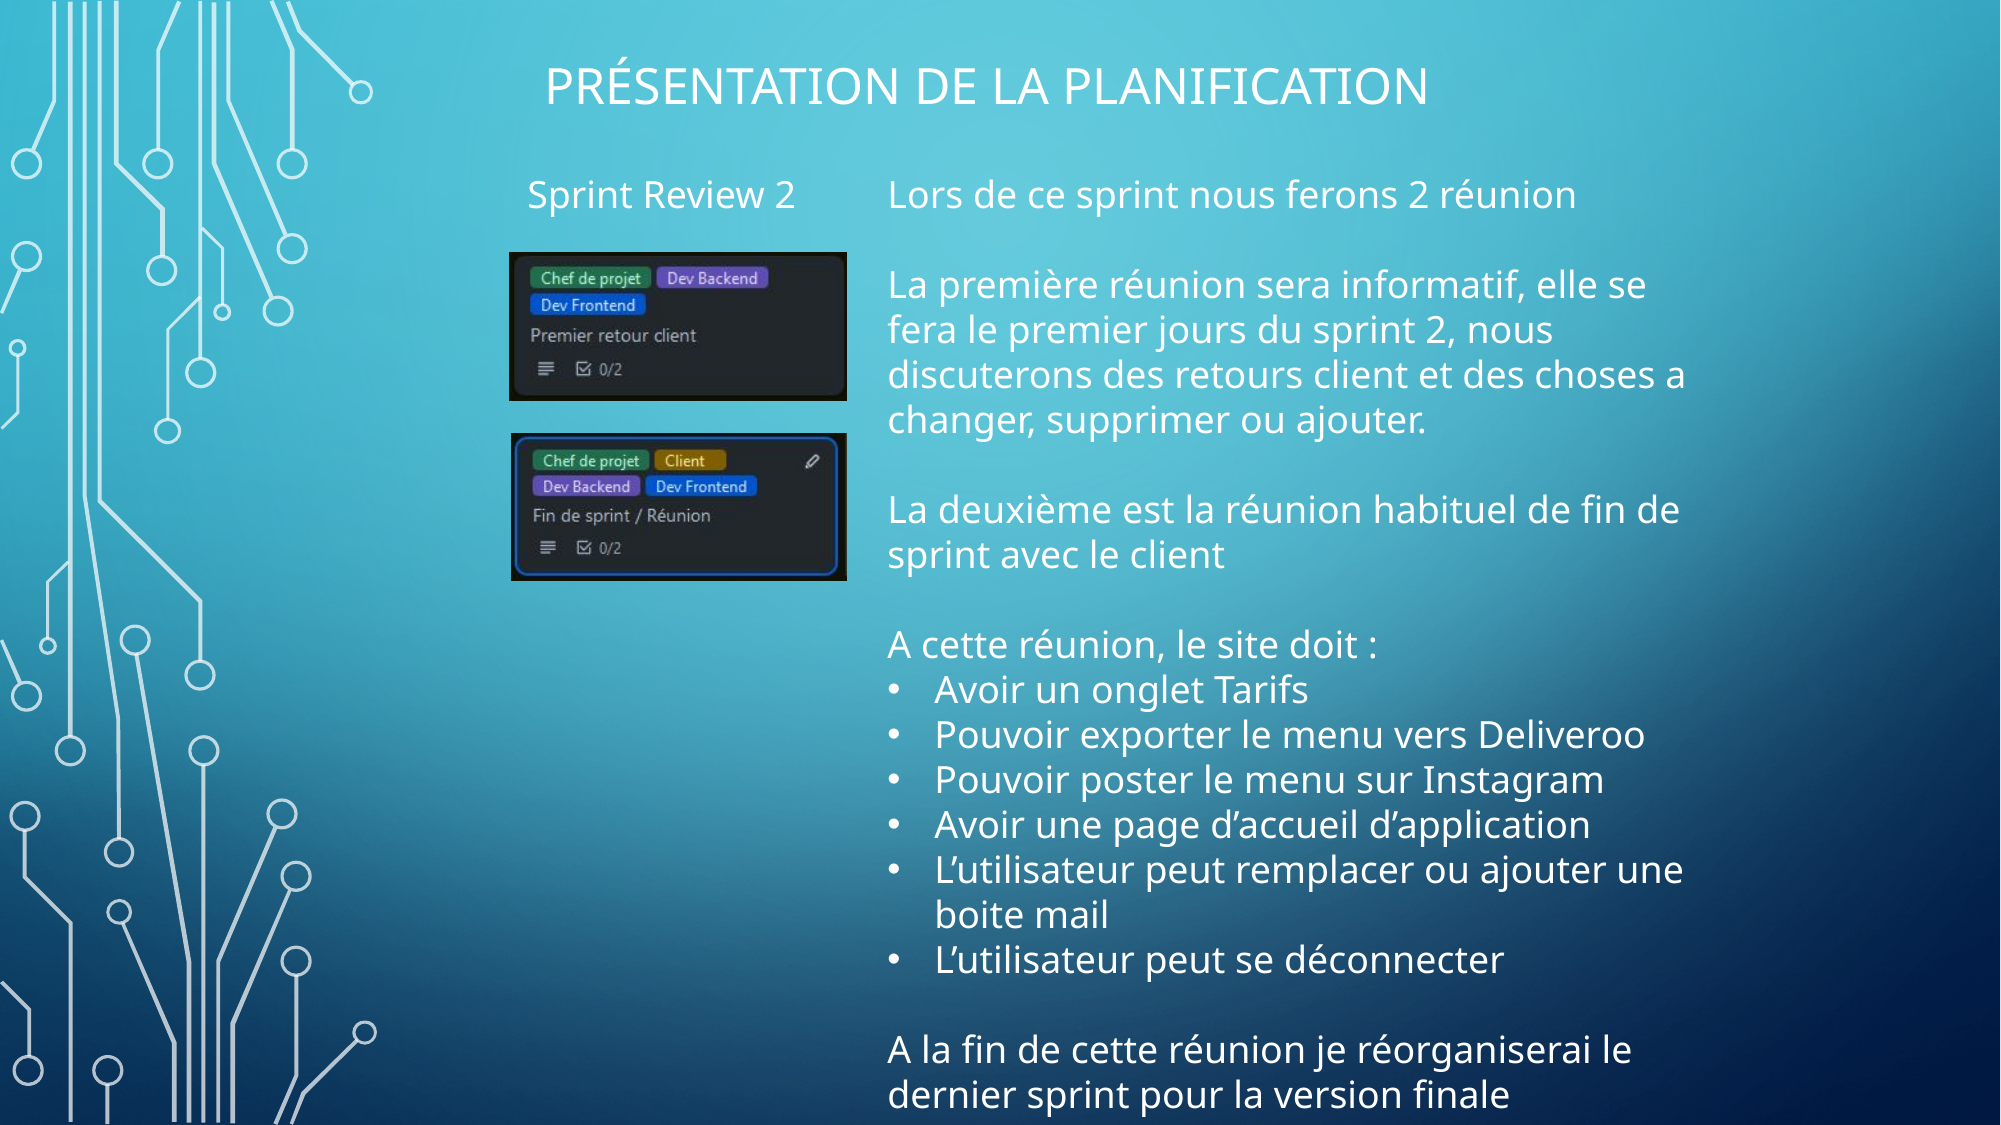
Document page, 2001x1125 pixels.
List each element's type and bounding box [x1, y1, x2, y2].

text_box [0, 0, 379, 1125]
picture [510, 433, 848, 582]
text_box [379, 0, 2000, 1125]
picture [509, 252, 848, 401]
